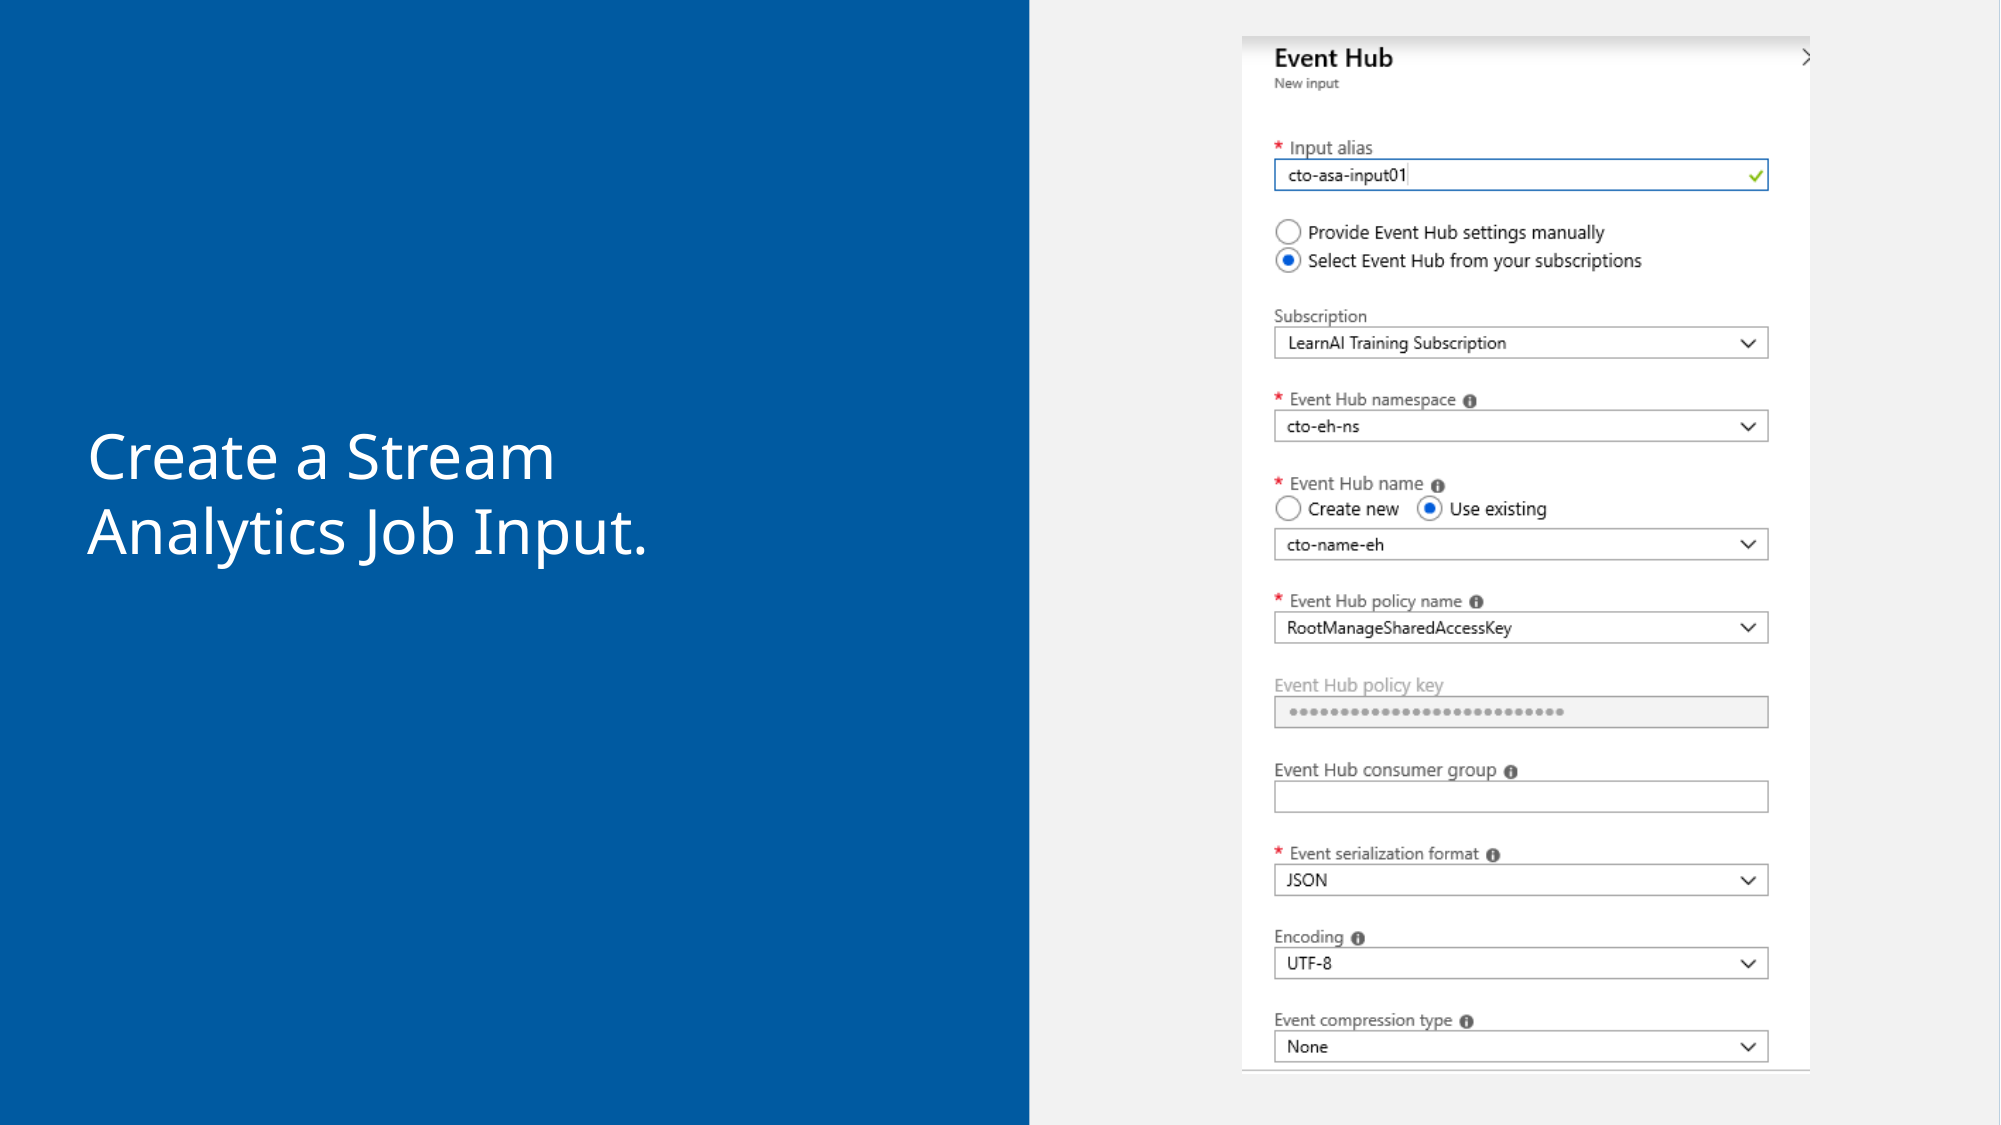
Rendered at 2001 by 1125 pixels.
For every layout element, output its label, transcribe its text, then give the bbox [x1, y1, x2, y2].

picture [1242, 36, 1810, 1075]
text_box Create a Stream Analytics Job Input. [72, 410, 877, 575]
text_box [0, 0, 1027, 1125]
text_box [1027, 0, 2000, 1125]
